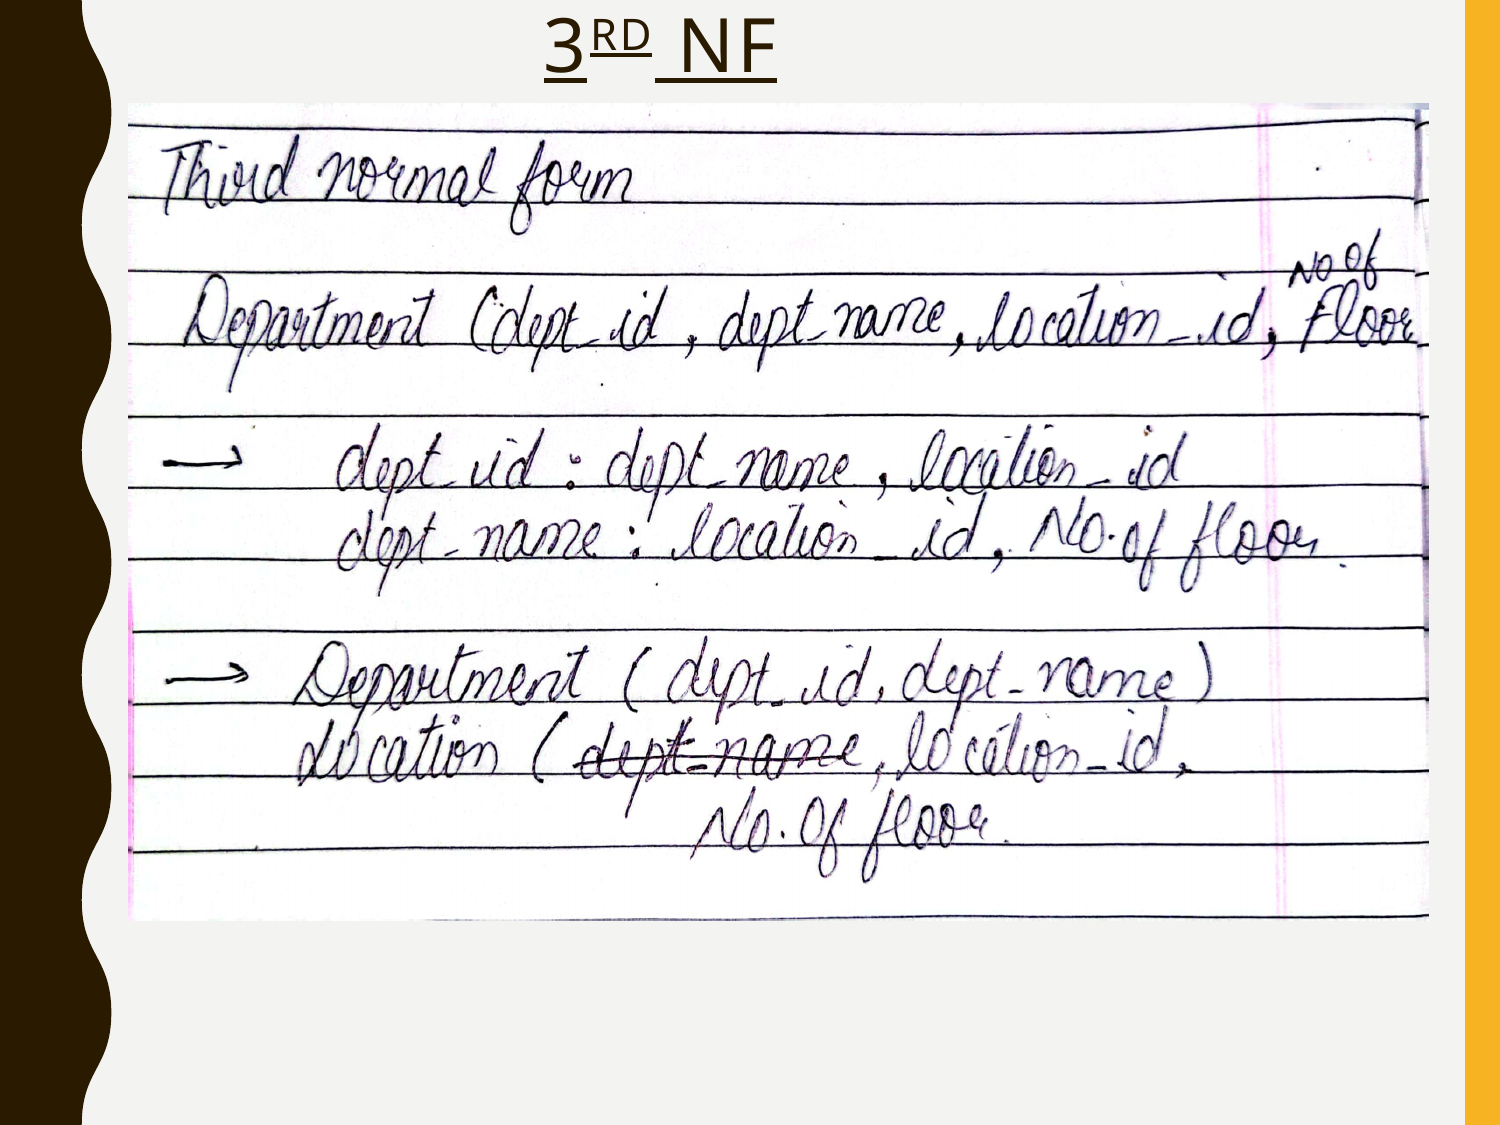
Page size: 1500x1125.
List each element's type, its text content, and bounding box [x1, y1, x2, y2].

title 3rd NF [528, 0, 1500, 175]
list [128, 103, 1429, 921]
